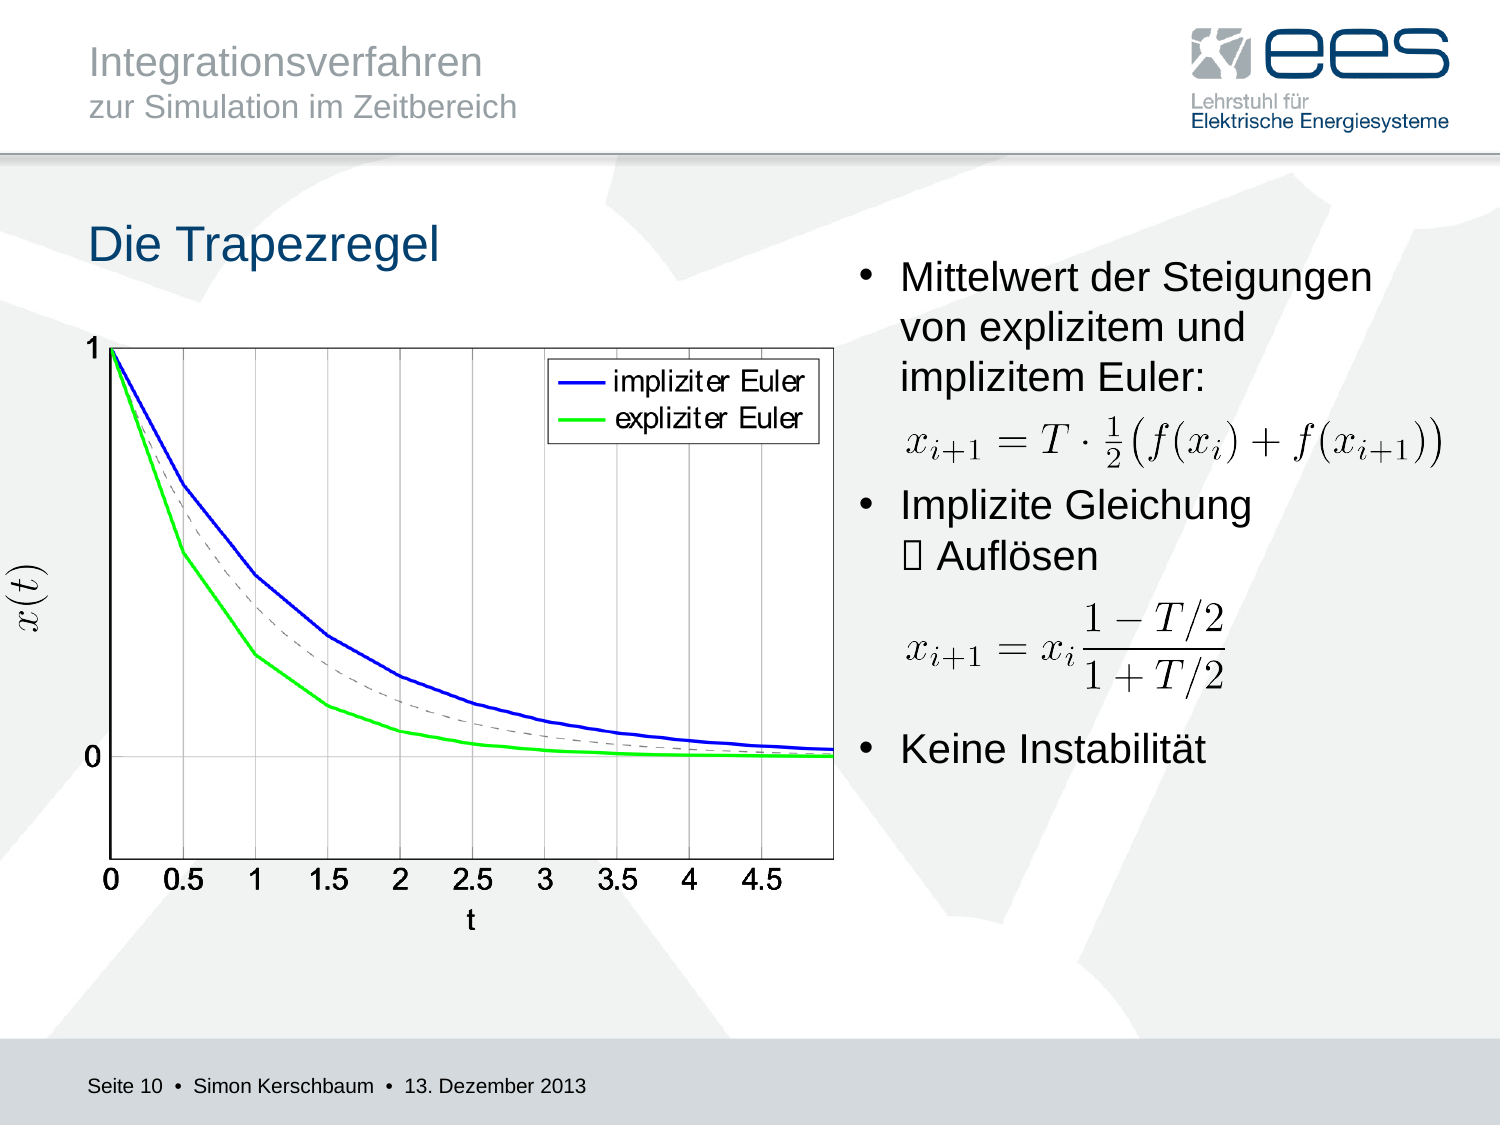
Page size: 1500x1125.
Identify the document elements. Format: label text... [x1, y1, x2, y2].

title Die Trapezregel [87, 180, 1413, 302]
picture [0, 155, 1500, 1038]
list Mittelwert der Steigungen von explizitem und implizitem Euler: Implizite Gleichung  Auflösen Keine Instabilität [858, 249, 1413, 876]
